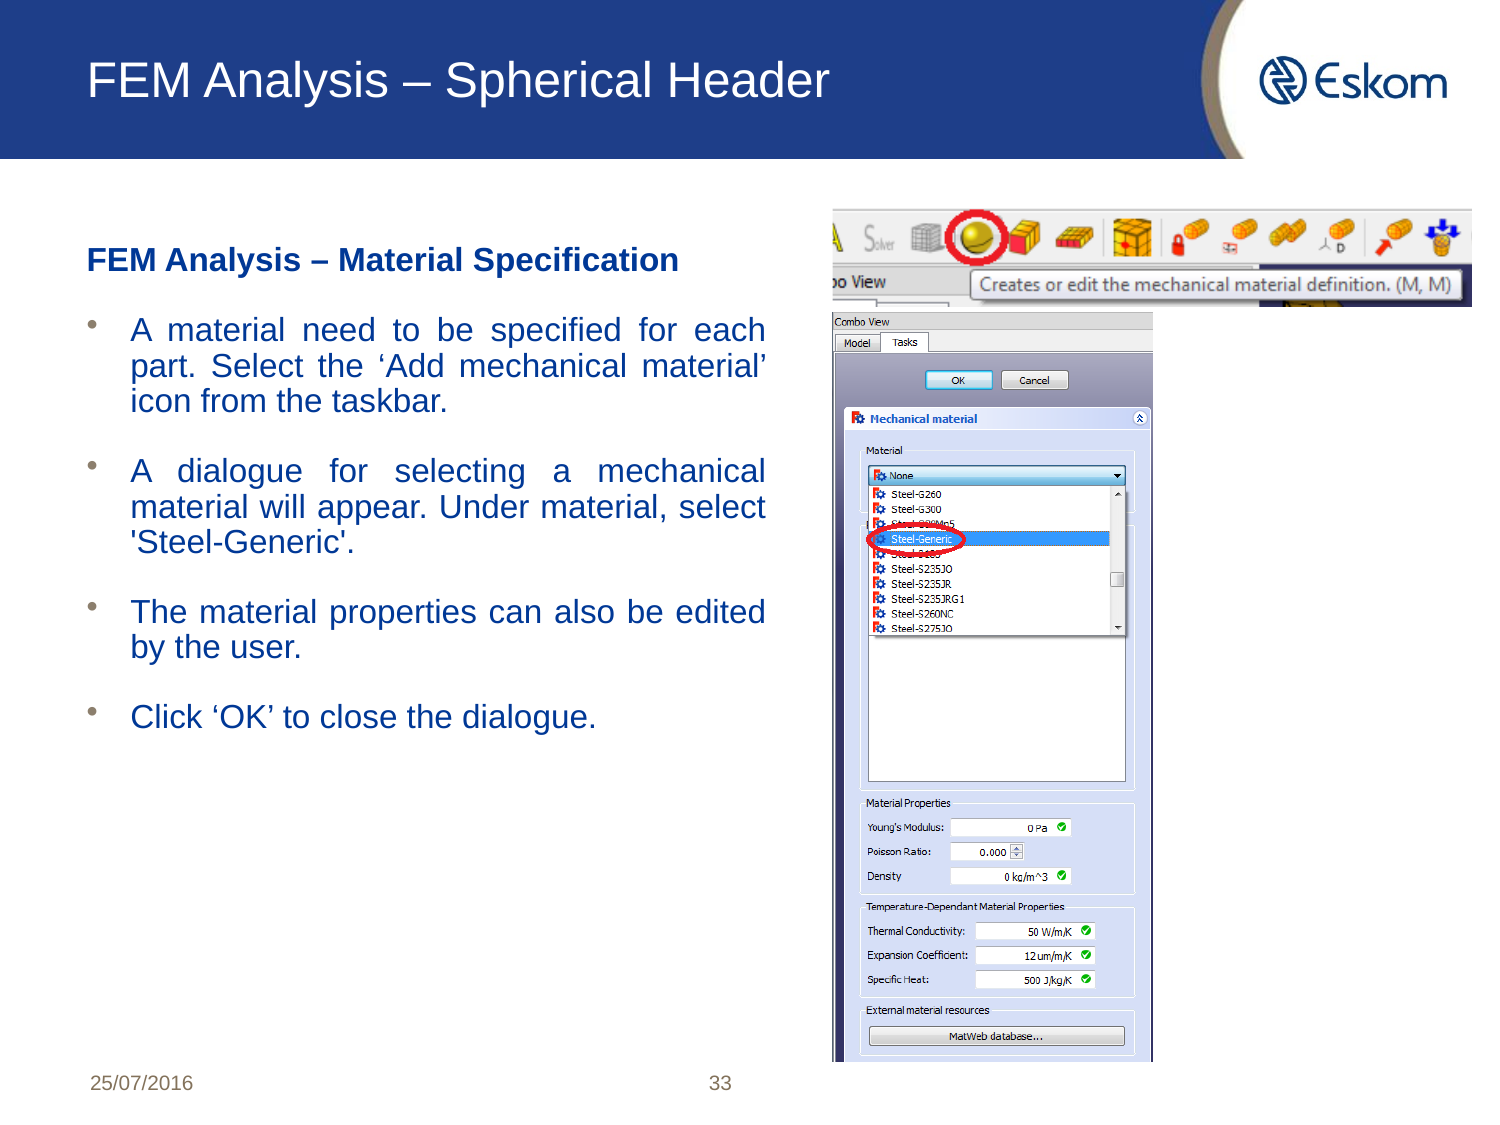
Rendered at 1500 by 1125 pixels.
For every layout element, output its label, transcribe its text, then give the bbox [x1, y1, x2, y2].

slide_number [75, 1064, 361, 1103]
list FEM Analysis – Material Specification A material need to be specified for each part. Select the ‘Add mechanical material’ icon from the taskbar. A dialogue for selecting a mechanical material will appear. Under material, select 'Steel-Generic'. The material properties can also be edited by the user. Click ‘OK’ to close the dialogue. [71, 235, 783, 1064]
slide_number 33 [643, 1058, 798, 1103]
picture [832, 207, 1473, 307]
picture [0, 0, 1246, 159]
picture [1257, 55, 1450, 105]
title FEM Analysis – Spherical Header [71, 27, 1142, 137]
picture [832, 312, 1153, 1062]
